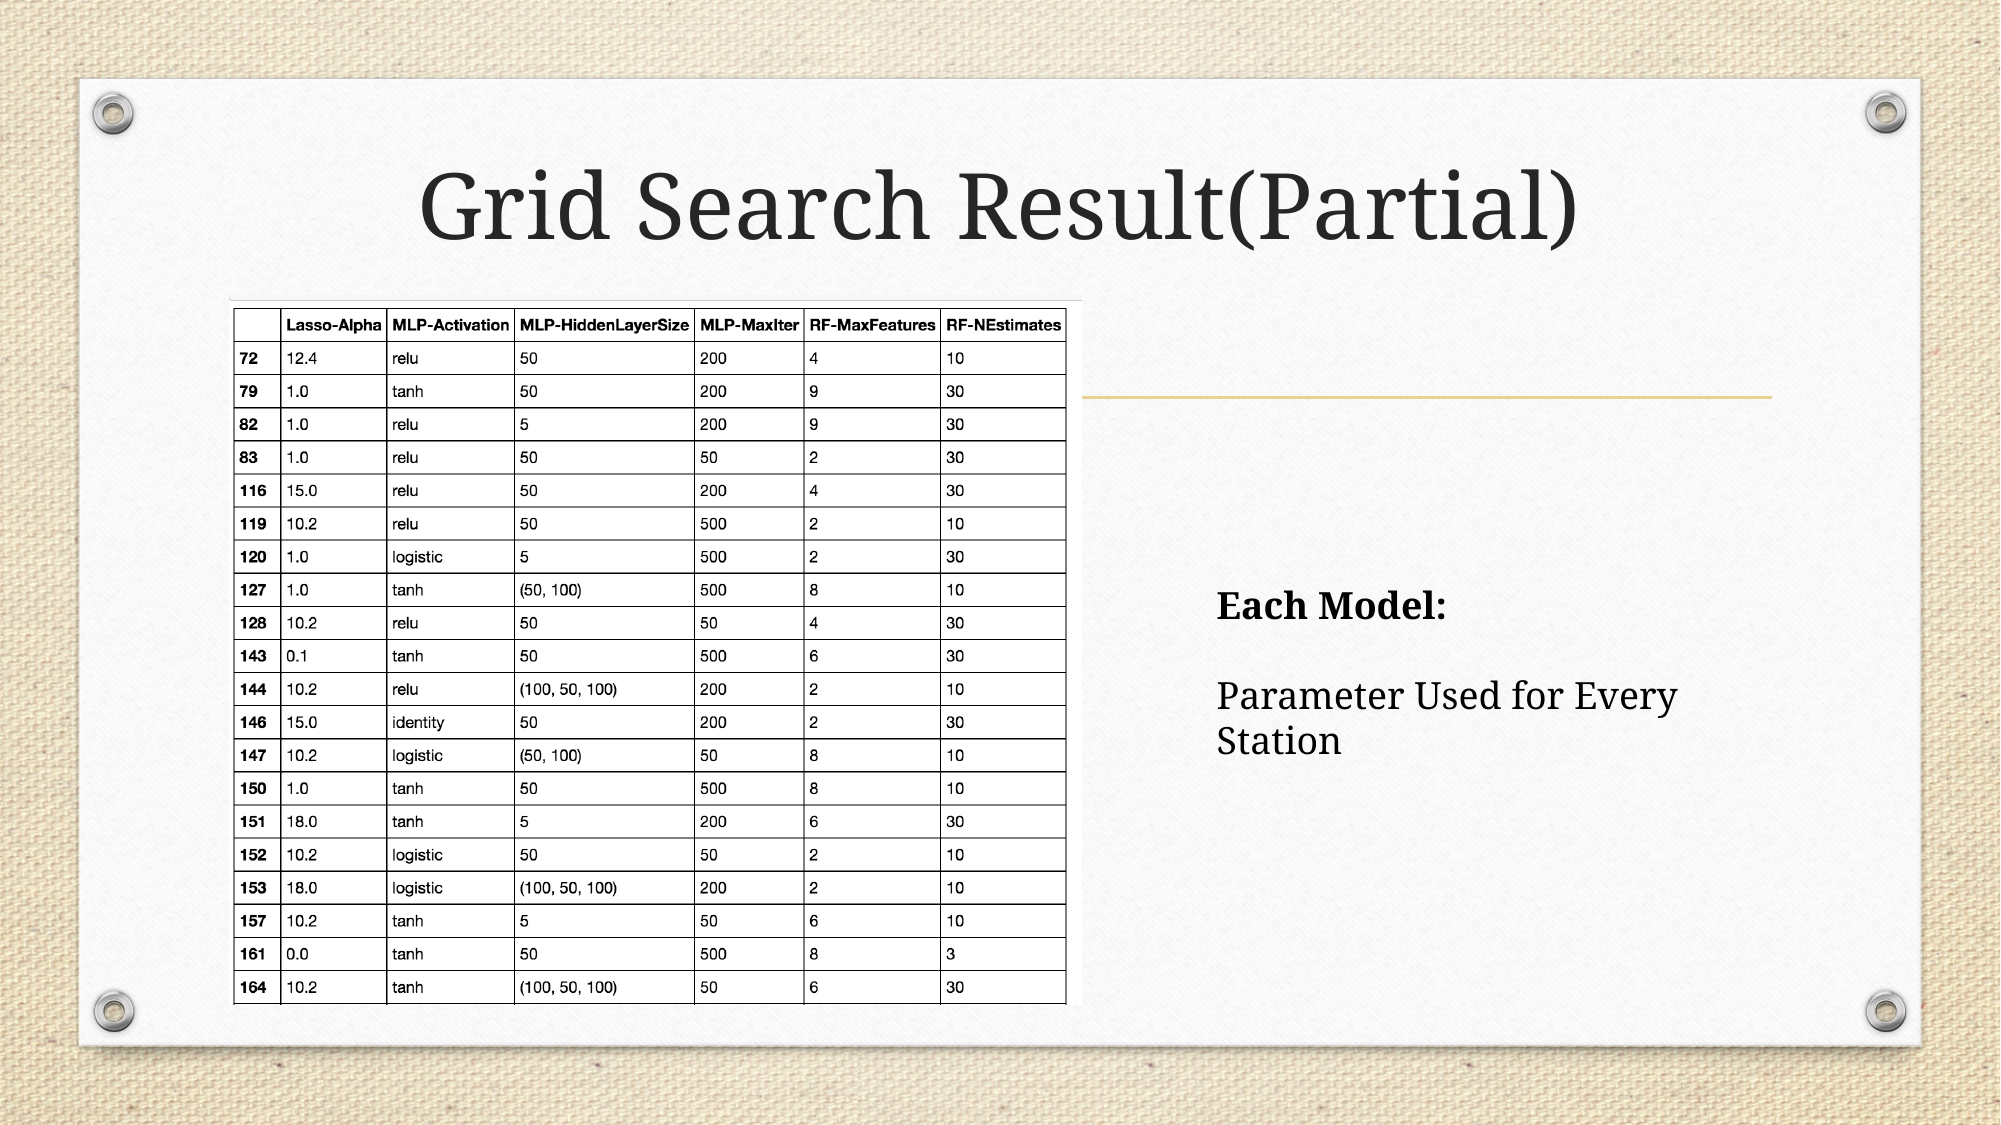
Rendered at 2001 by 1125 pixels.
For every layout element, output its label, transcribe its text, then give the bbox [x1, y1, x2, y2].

title Grid Search Result(Partial) [212, 96, 1788, 311]
text_box Each Model: Parameter Used for Every Station [1201, 574, 1811, 770]
picture [0, 0, 2001, 1125]
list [228, 295, 1083, 1005]
